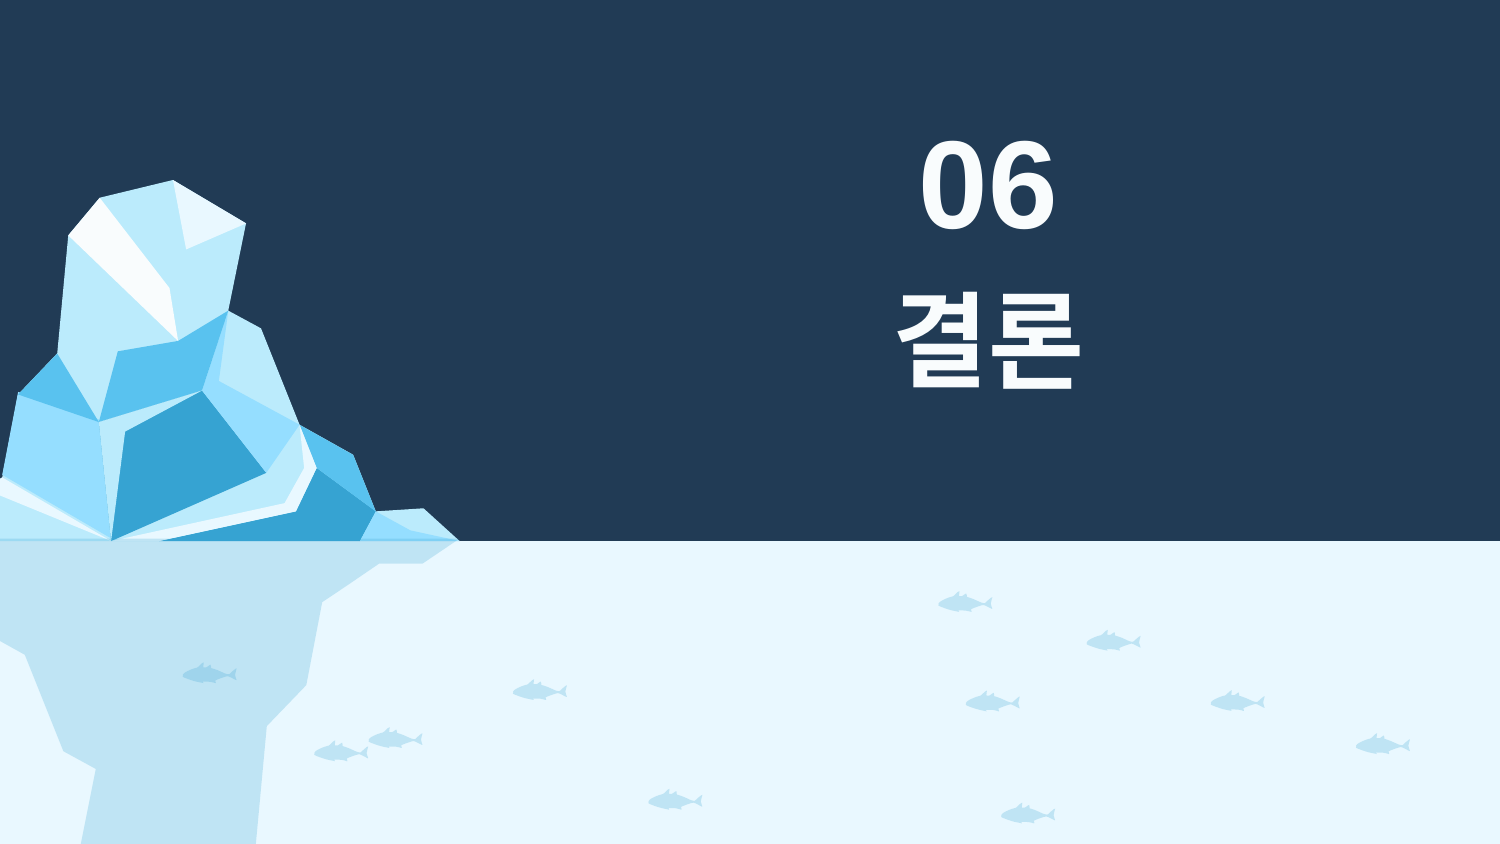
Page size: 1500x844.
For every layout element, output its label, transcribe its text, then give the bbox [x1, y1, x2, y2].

title 결론 [593, 244, 1383, 416]
title 06 [873, 88, 1103, 269]
